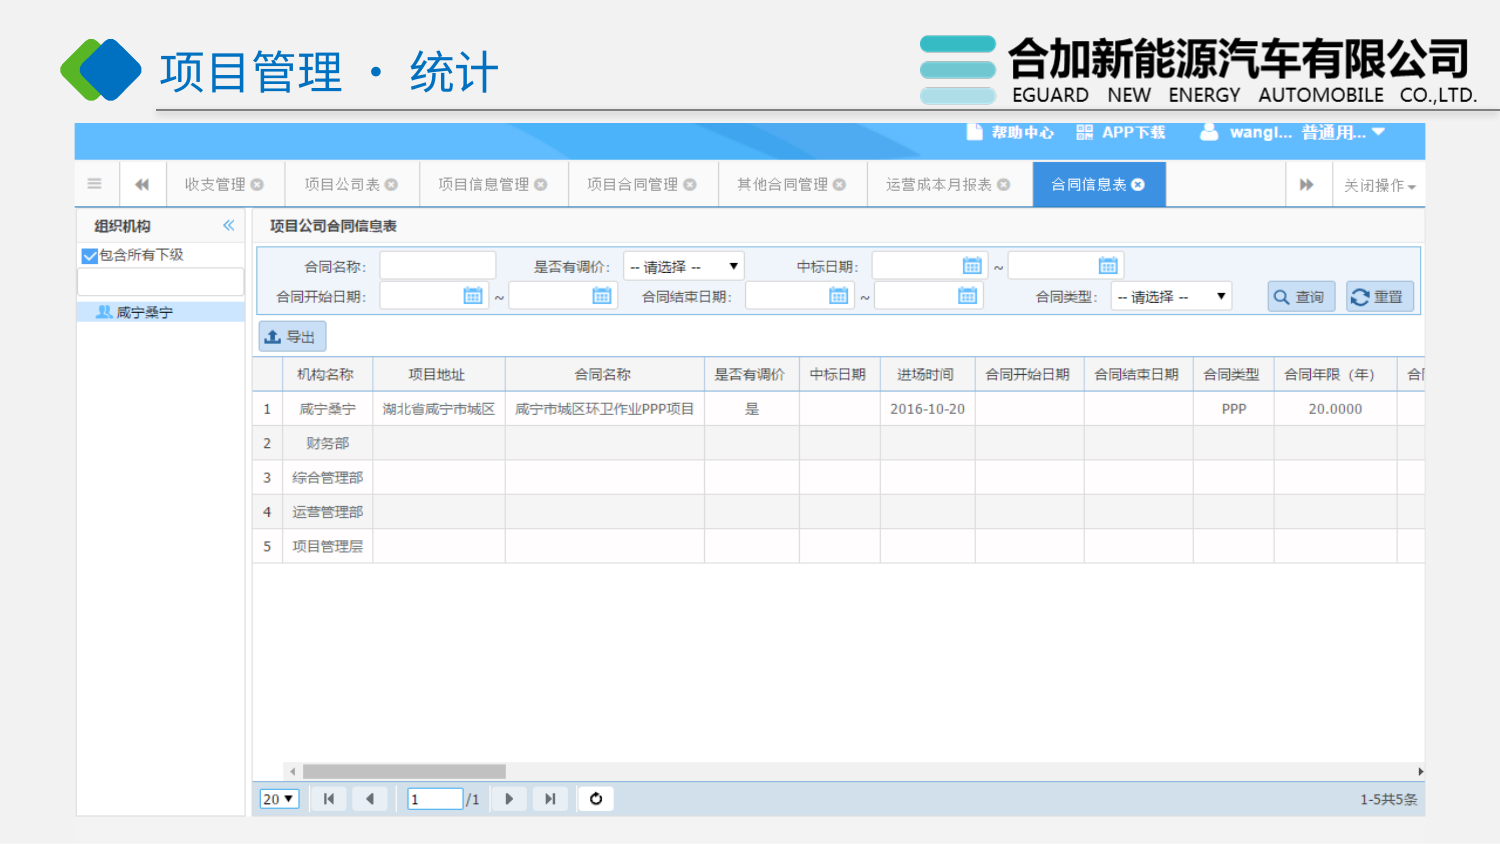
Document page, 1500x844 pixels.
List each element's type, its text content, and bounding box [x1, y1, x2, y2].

title 项目管理 • 统计 [148, 43, 1117, 99]
picture [74, 123, 1426, 841]
picture [920, 20, 1500, 121]
